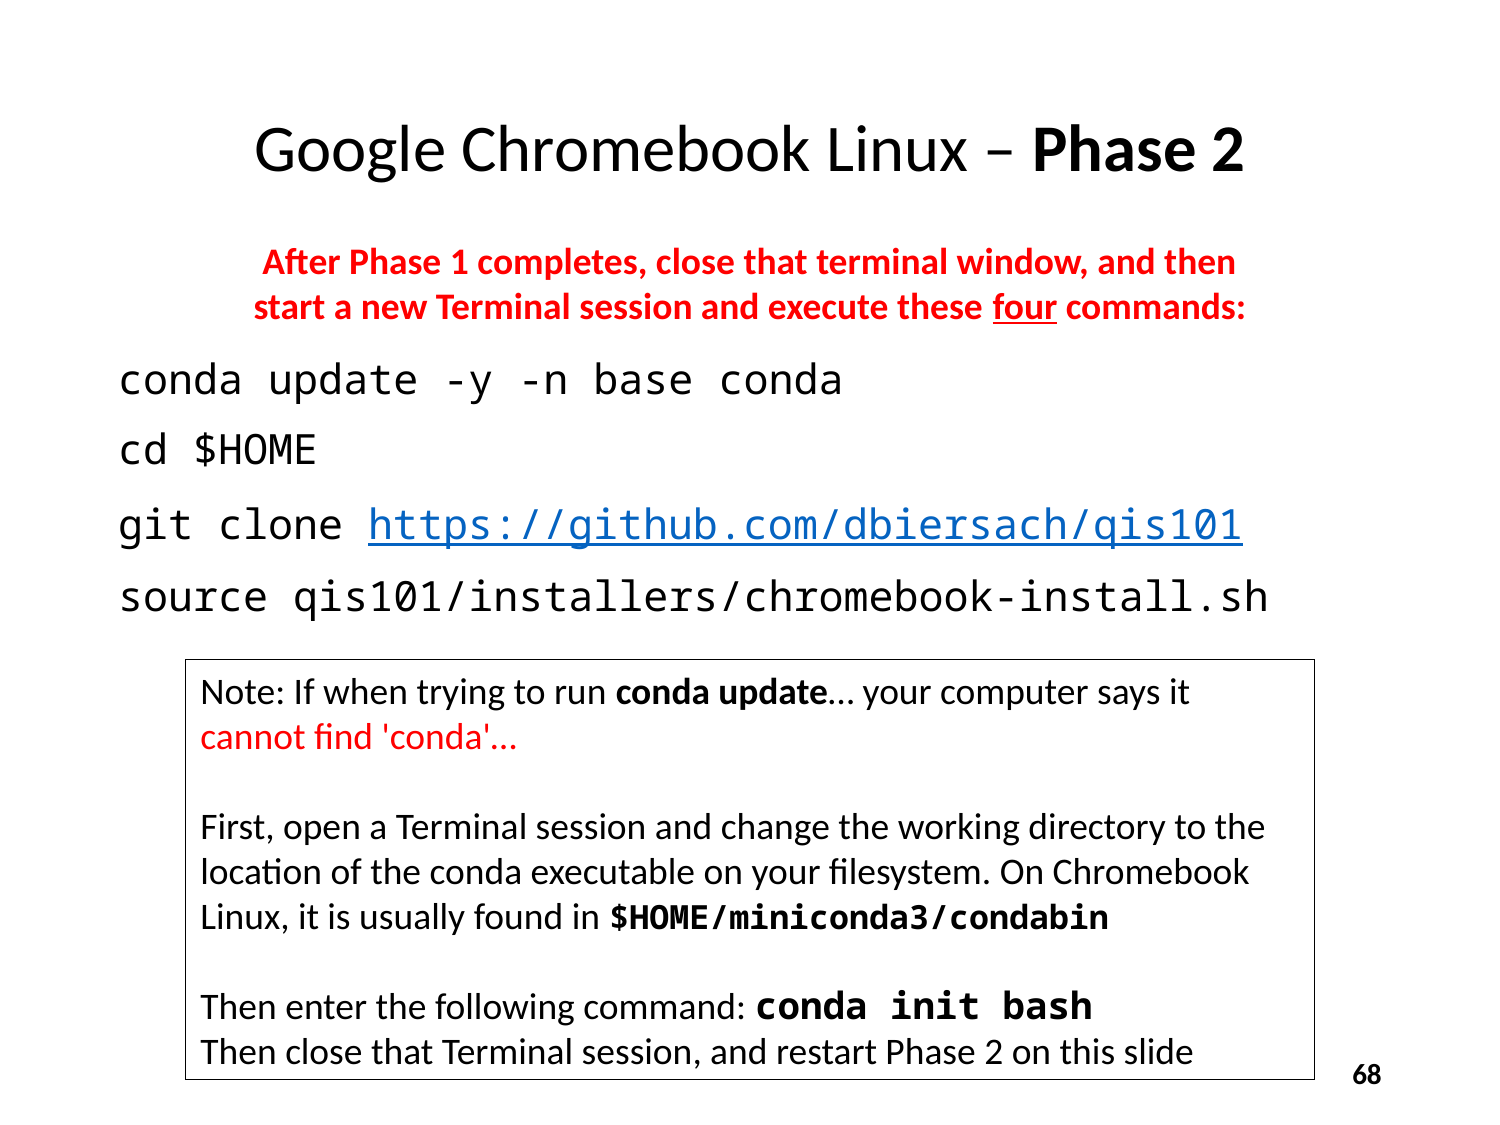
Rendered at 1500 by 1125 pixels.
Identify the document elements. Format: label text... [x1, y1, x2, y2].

text_box Note: If when trying to run conda update… your computer says it cannot find 'conda'… First, open a Terminal session and change the working directory to the location of the conda executable on your filesystem. On Chromebook Linux, it is usually found in $HOME/miniconda3/condabin Then enter the following command: conda init bash Then close that Terminal session, and restart Phase 2 on this slide [185, 659, 1315, 1080]
title Google Chromebook Linux – Phase 2 [103, 59, 1397, 241]
slide_number 68 [1059, 1042, 1397, 1103]
text_box After Phase 1 completes, close that terminal window, and then start a new Terminal session and execute these four commands: [219, 229, 1281, 335]
list conda update -y -n base conda cd $HOME git clone https://github.com/dbiersach/qis101 source qis101/installers/chromebook-install.sh [103, 351, 1397, 1066]
